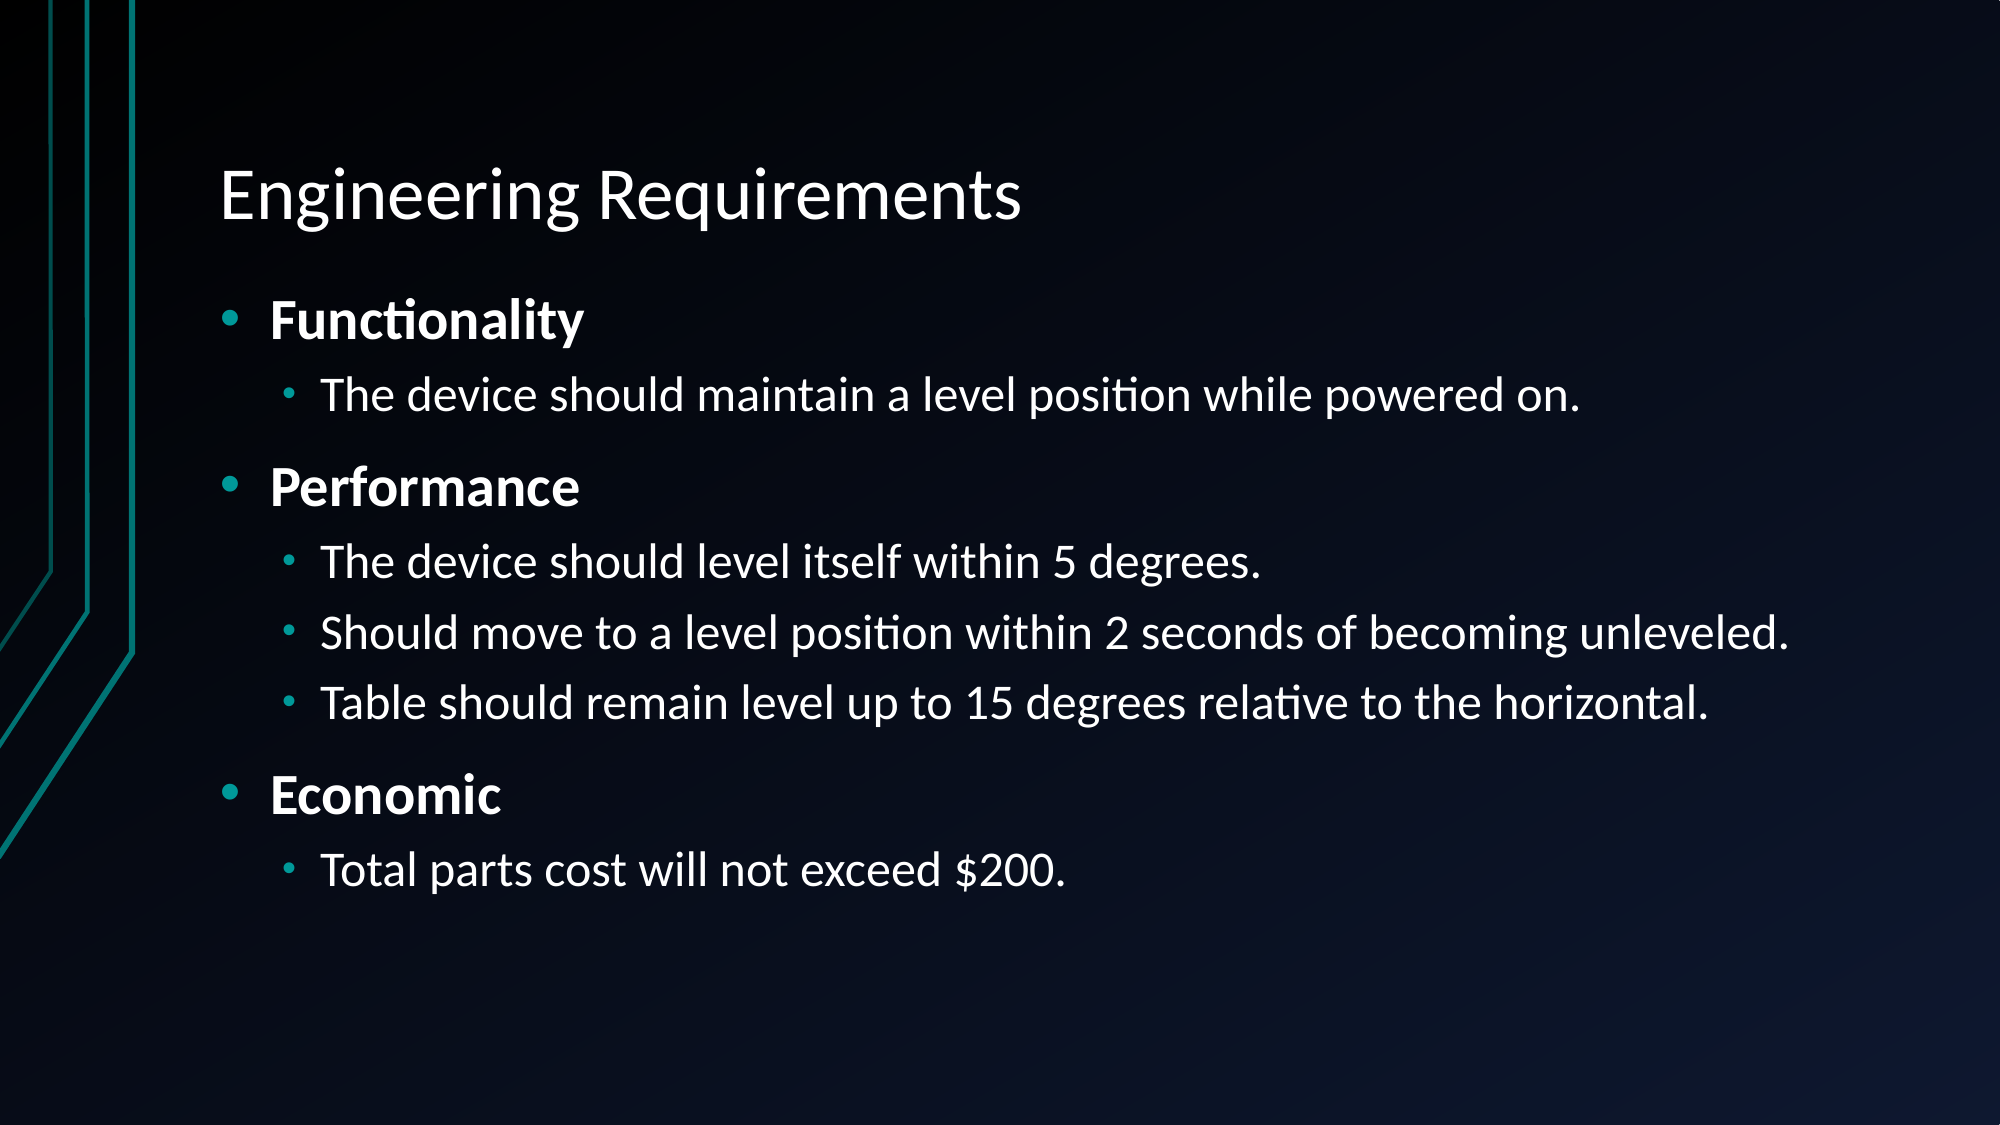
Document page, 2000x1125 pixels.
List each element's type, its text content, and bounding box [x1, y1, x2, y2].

title Engineering Requirements [199, 45, 1900, 246]
list Functionality The device should maintain a level position while powered on. Performance The device should level itself within 5 degrees. Should move to a level position within 2 seconds of becoming unleveled. Table should remain level up to 15 degrees relative to the horizontal. Economic Total parts cost will not exceed $200. [199, 279, 1900, 1012]
